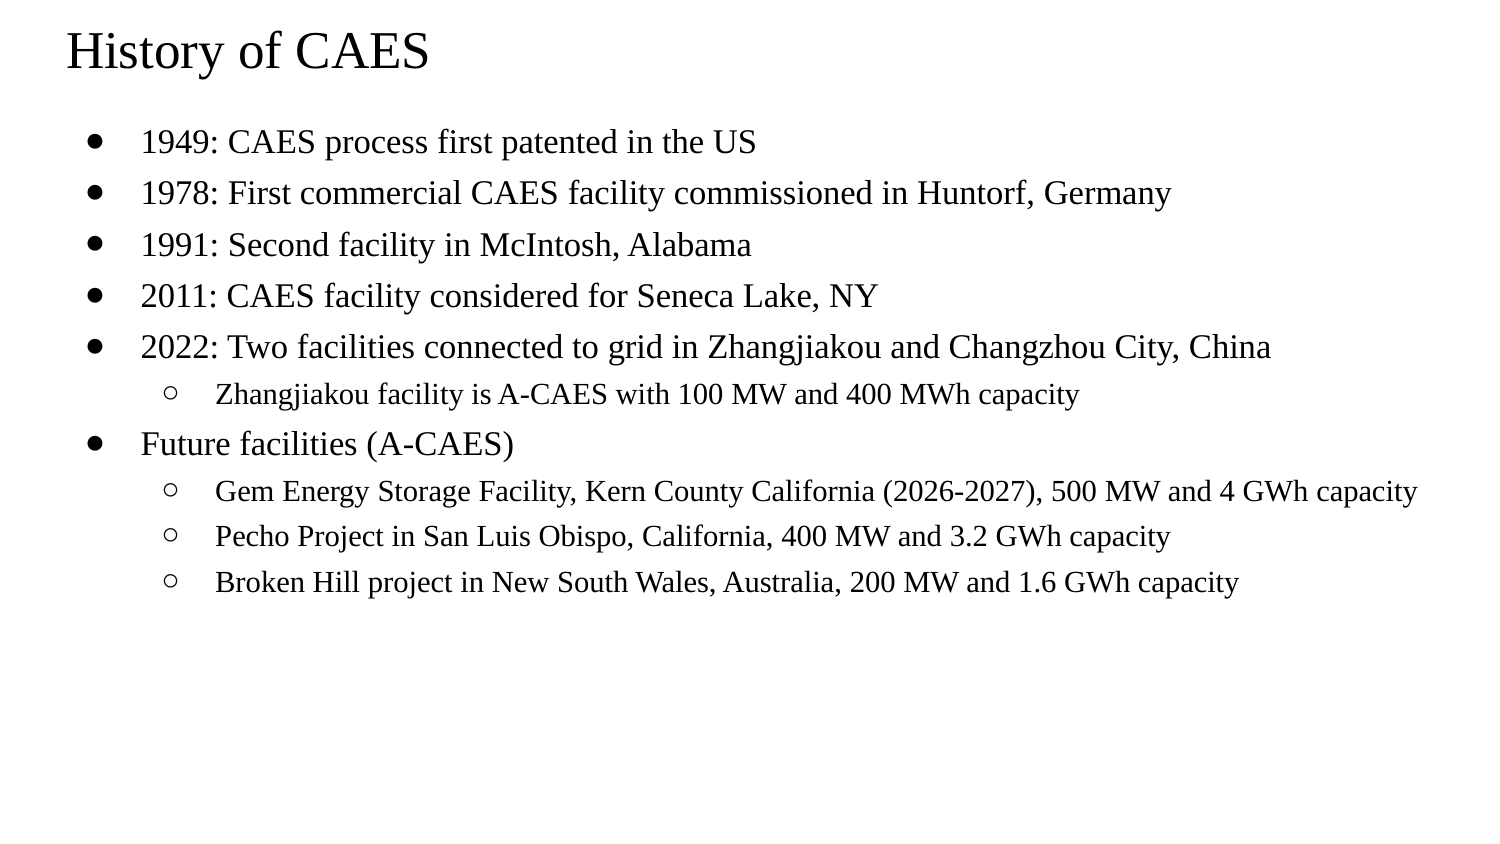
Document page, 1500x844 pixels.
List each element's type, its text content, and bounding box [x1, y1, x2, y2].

list 1949: CAES process first patented in the US 1978: First commercial CAES facility commissioned in Huntorf, Germany 1991: Second facility in McIntosh, Alabama 2011: CAES facility considered for Seneca Lake, NY 2022: Two facilities connected to grid in Zhangjiakou and Changzhou City, China Zhangjiakou facility is A-CAES with 100 MW and 400 MWh capacity Future facilities (A-CAES) Gem Energy Storage Facility, Kern County California (2026-2027), 500 MW and 4 GWh capacity Pecho Project in San Luis Obispo, California, 400 MW and 3.2 GWh capacity Broken Hill project in New South Wales, Australia, 200 MW and 1.6 GWh capacity [51, 94, 1449, 655]
title History of CAES [51, 0, 1449, 94]
